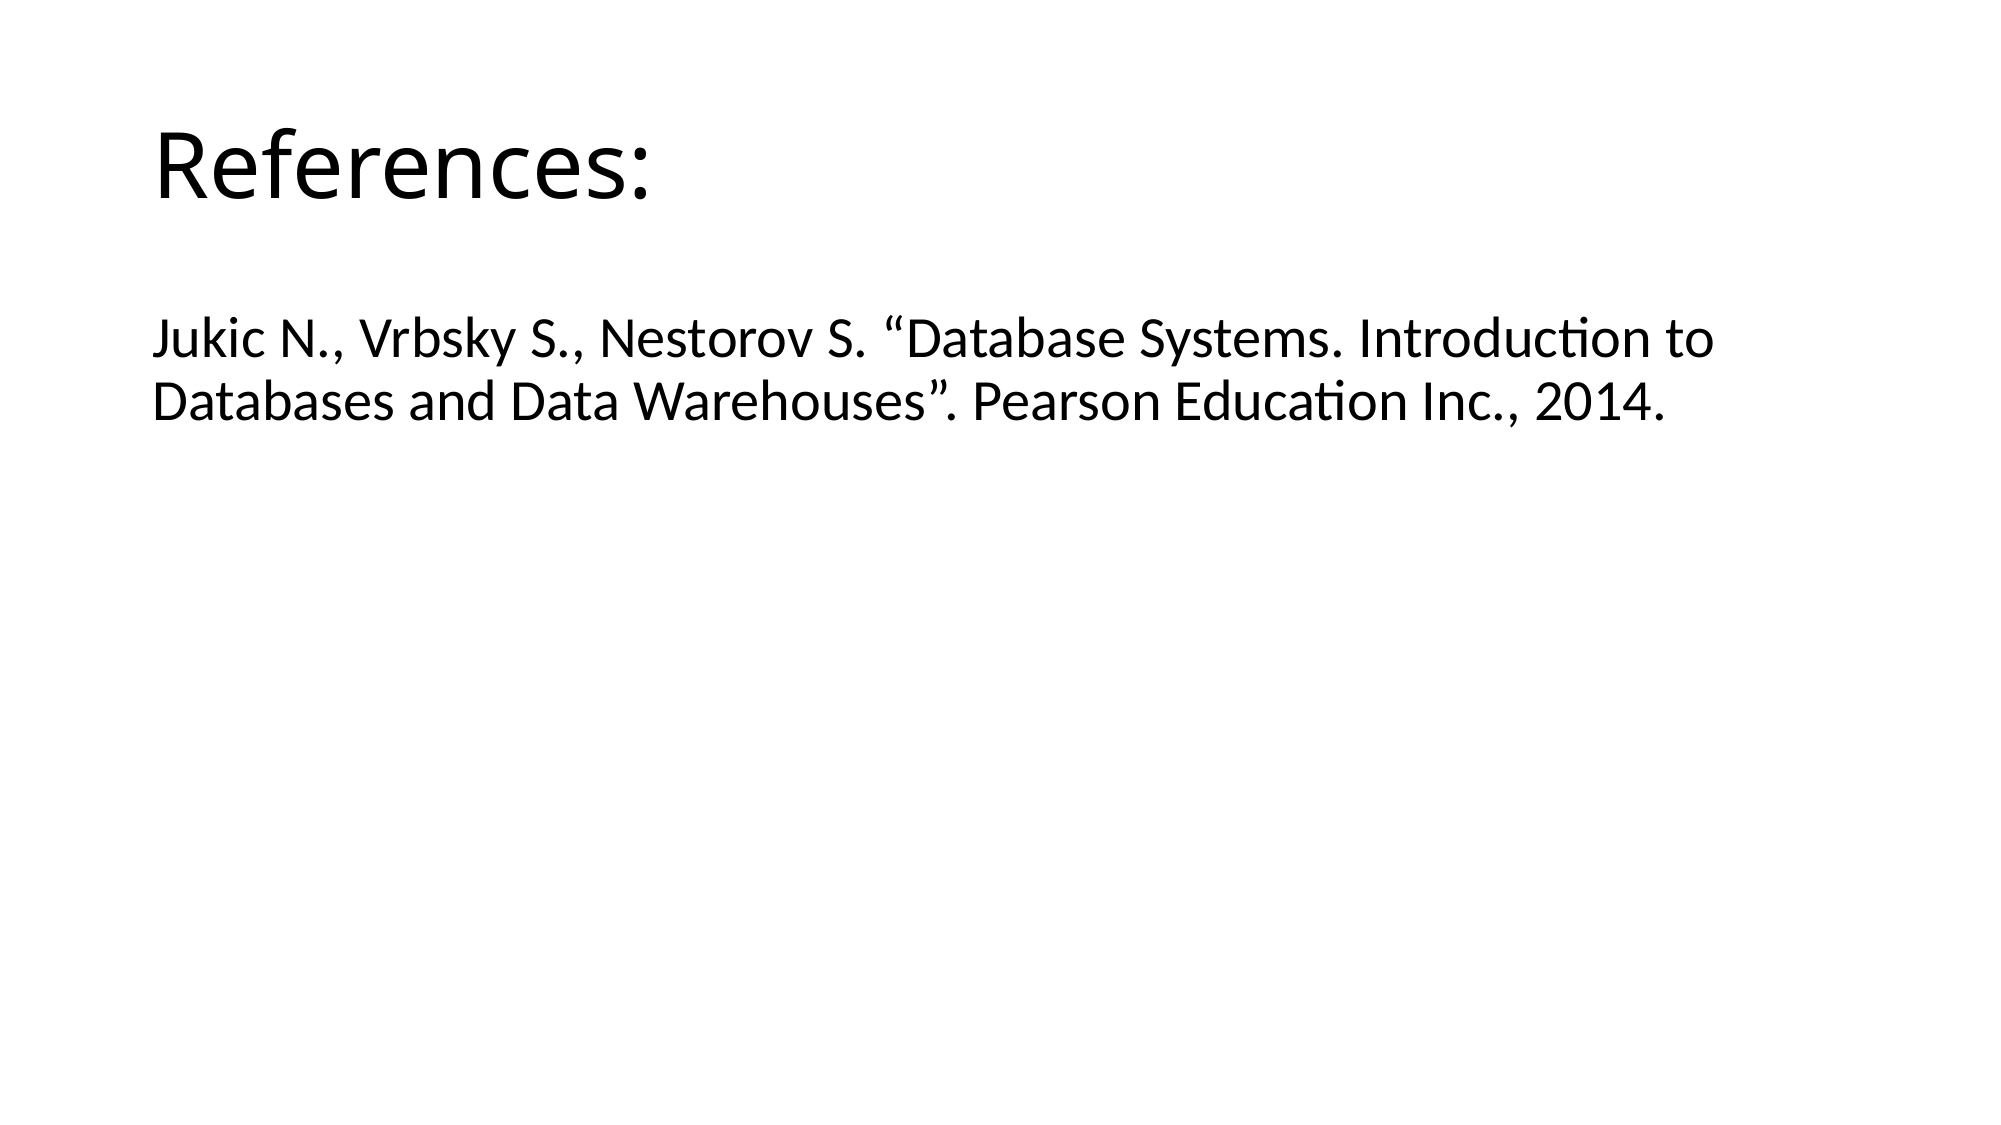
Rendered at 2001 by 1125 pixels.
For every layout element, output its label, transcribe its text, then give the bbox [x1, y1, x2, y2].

list Jukic N., Vrbsky S., Nestorov S. “Database Systems. Introduction to Databases and Data Warehouses”. Pearson Education Inc., 2014. [137, 299, 1863, 1014]
title References: [137, 59, 1863, 278]
